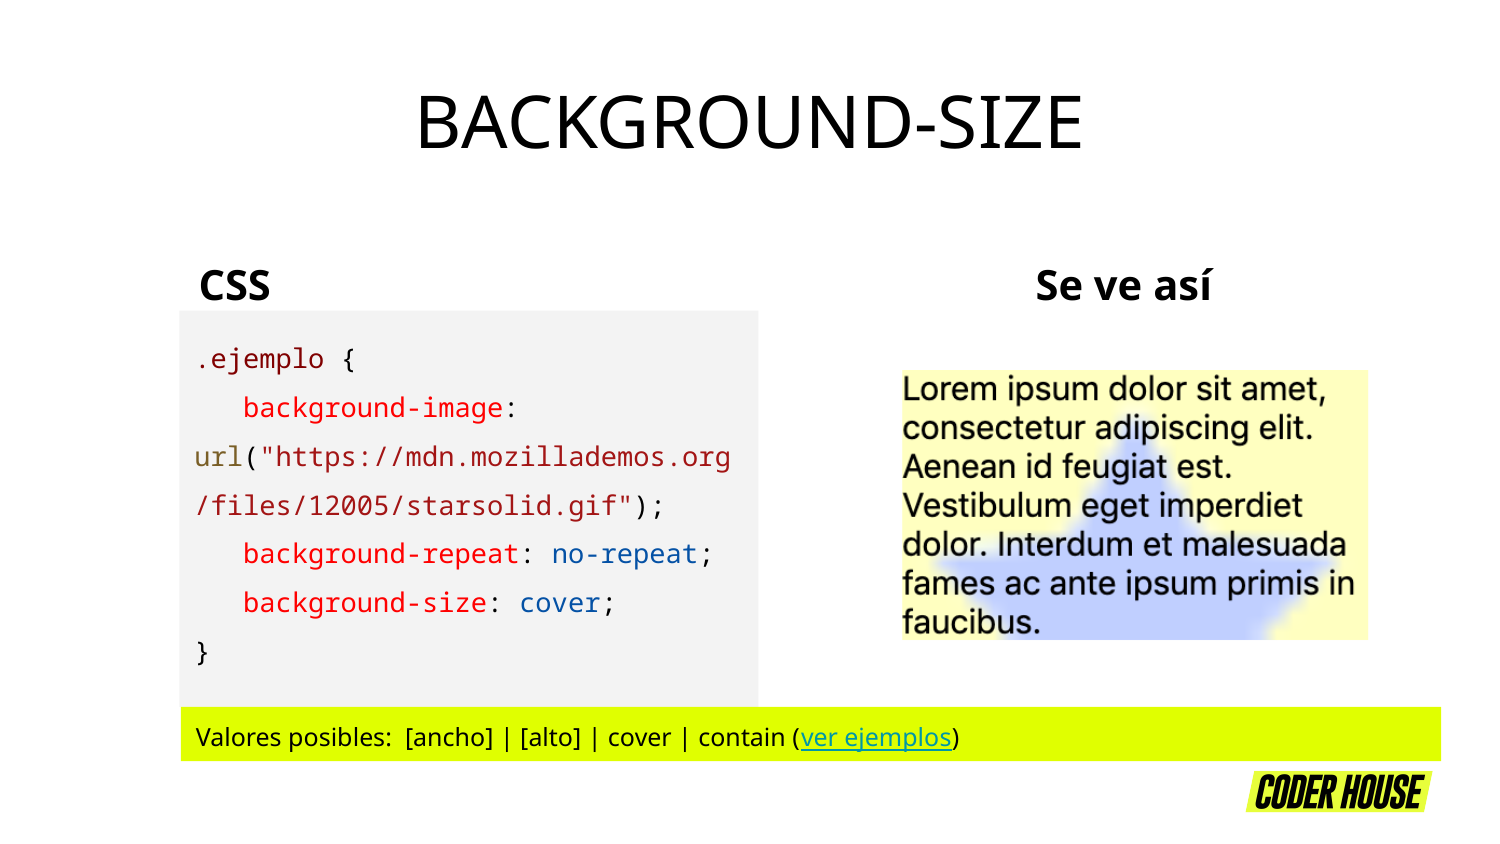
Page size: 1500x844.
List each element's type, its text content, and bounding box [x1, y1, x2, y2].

text_box .ejemplo { background-image: url("https://mdn.mozillademos.org/files/12005/starsolid.gif"); background-repeat: no-repeat; background-size: cover; } [179, 310, 759, 707]
picture [1241, 764, 1437, 819]
text_box Se ve así [1020, 243, 1244, 317]
text_box BACKGROUND-SIZE [238, 47, 1262, 244]
text_box Valores posibles: [ancho] | [alto] | cover | contain (ver ejemplos) [180, 706, 1442, 762]
text_box CSS [183, 243, 369, 317]
picture [885, 370, 1379, 653]
